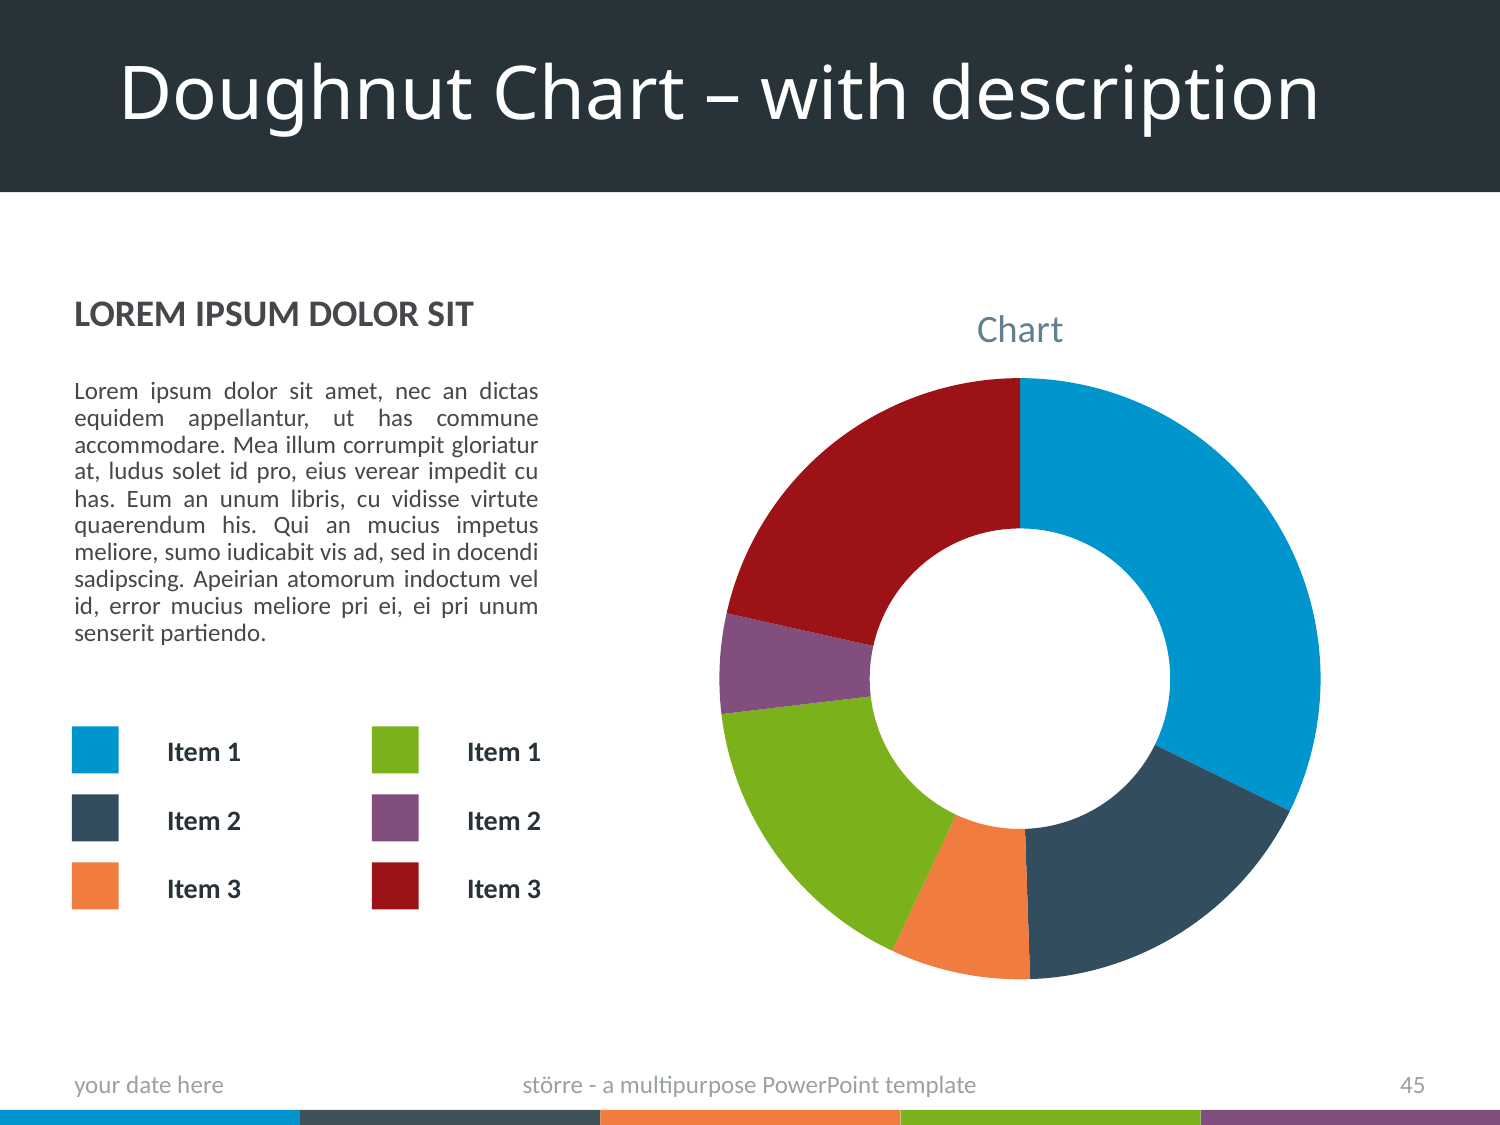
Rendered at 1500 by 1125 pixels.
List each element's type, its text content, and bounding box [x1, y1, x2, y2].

list Lorem ipsum dolor sit amet, nec an dictas equidem appellantur, ut has commune accommodare. Mea illum corrumpit gloriatur at, ludus solet id pro, eius verear impedit cu has. Eum an unum libris, cu vidisse virtute quaerendum his. Qui an mucius impetus meliore, sumo iudicabit vis ad, sed in docendi sadipscing. Apeirian atomorum indoctum vel id, error mucius meliore pri ei, ei pri unum senserit partiendo. [59, 370, 555, 750]
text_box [371, 725, 557, 913]
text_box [71, 725, 257, 913]
chart [599, 279, 1441, 994]
title Doughnut Chart – with description [103, 40, 1397, 151]
list Lorem Ipsum Dolor sit [59, 286, 555, 342]
footer större - a multipurpose PowerPoint template [496, 1060, 1004, 1107]
slide_number your date here [59, 1060, 397, 1107]
slide_number 45 [1103, 1060, 1441, 1107]
